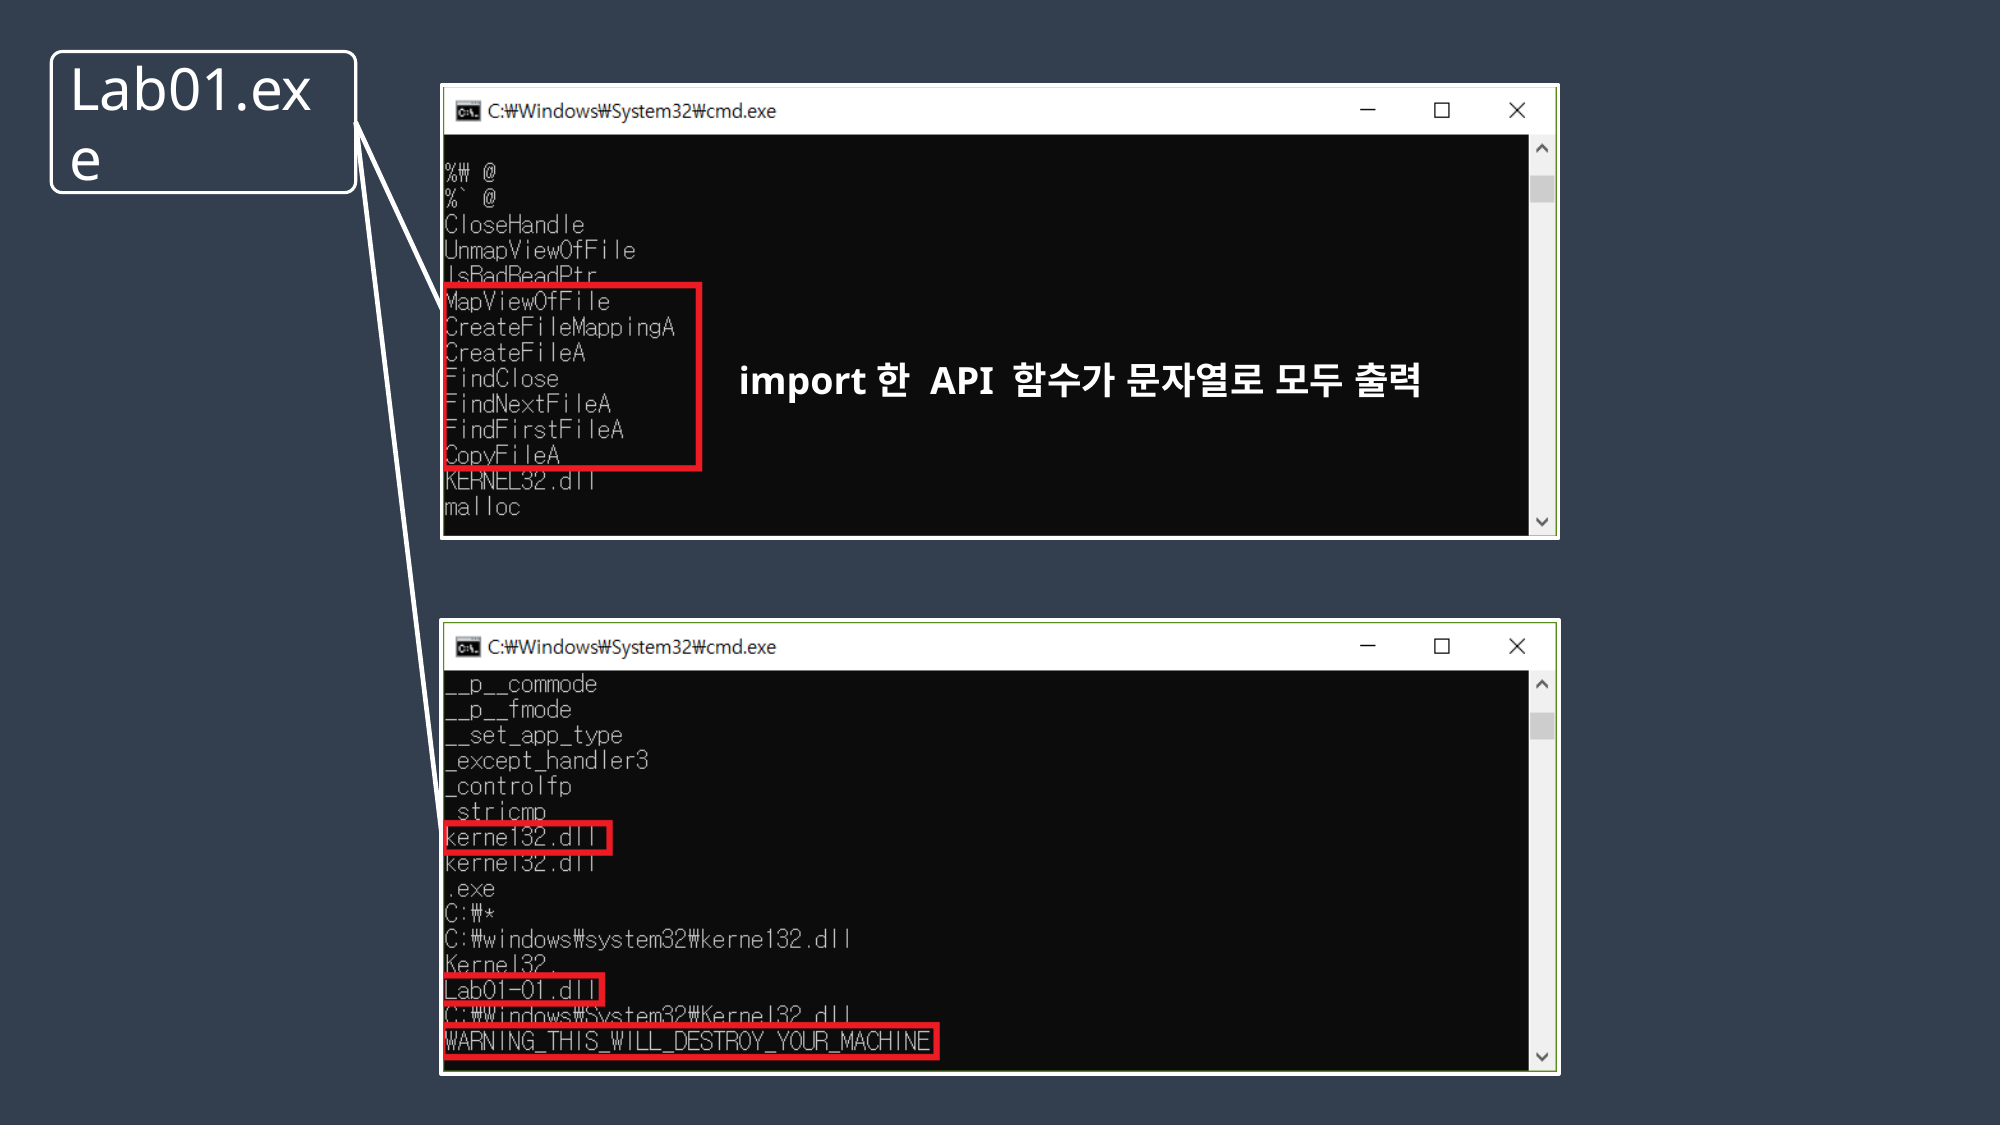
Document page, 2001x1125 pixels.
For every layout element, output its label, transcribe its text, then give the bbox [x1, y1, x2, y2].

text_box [355, 122, 444, 847]
picture [443, 86, 1557, 537]
picture [443, 621, 1557, 1072]
text_box Lab01.exe [50, 50, 357, 194]
